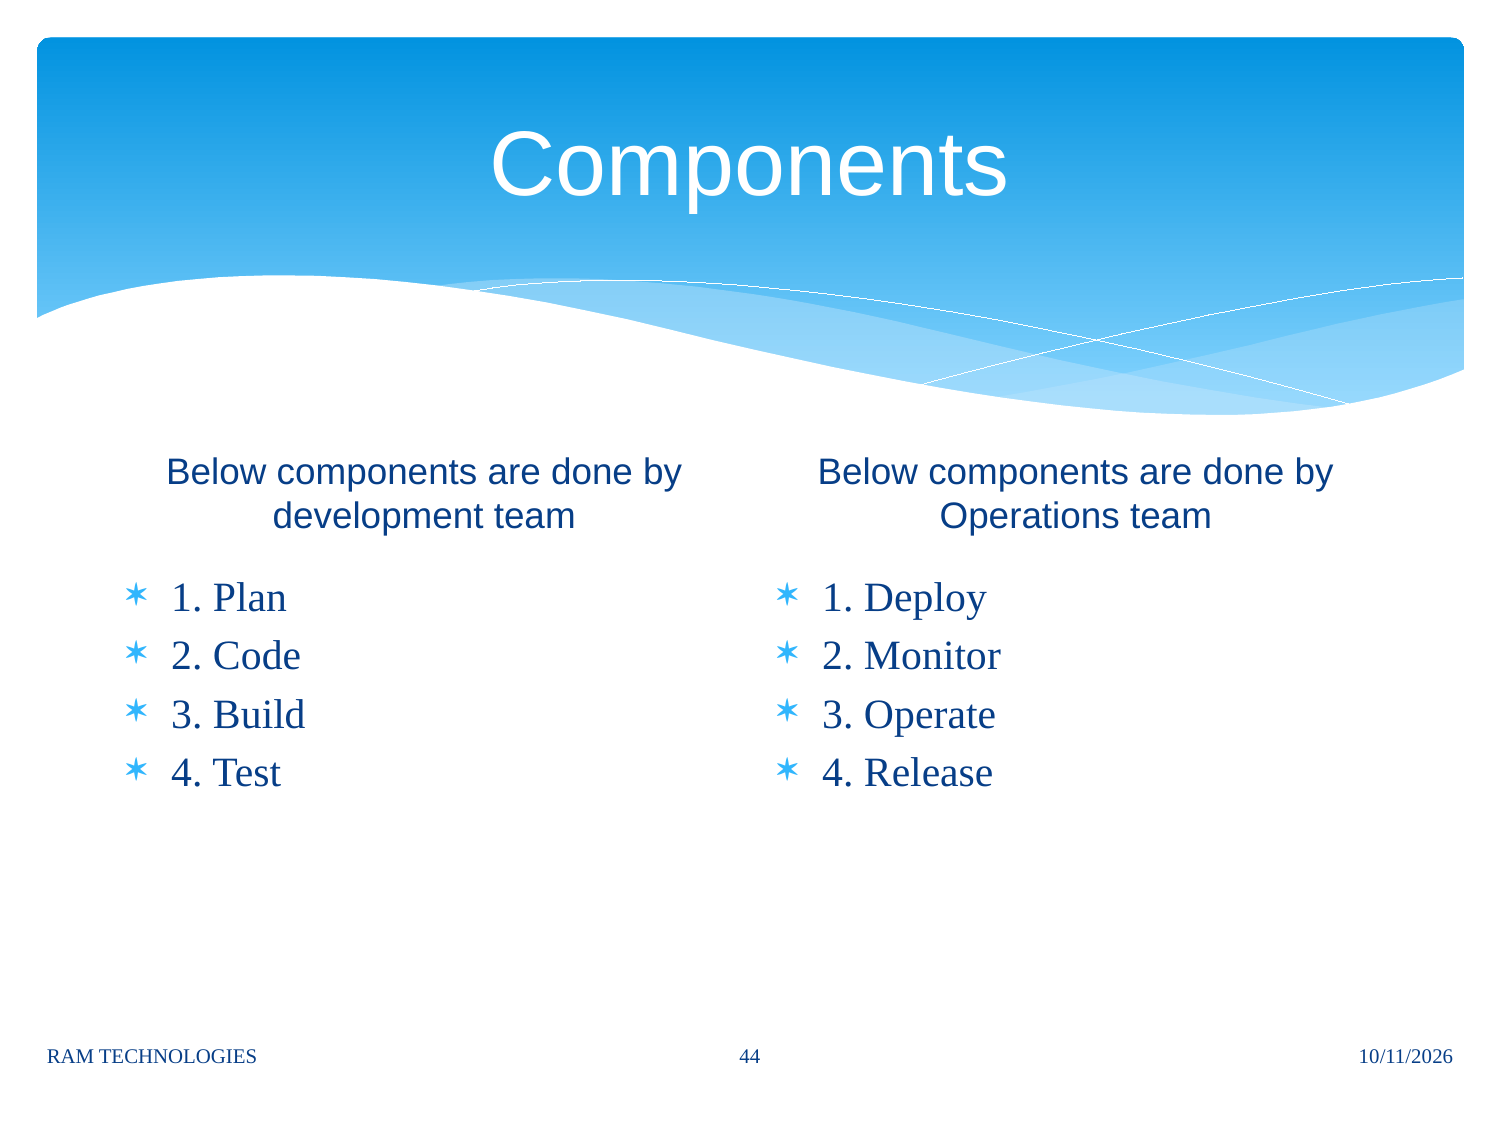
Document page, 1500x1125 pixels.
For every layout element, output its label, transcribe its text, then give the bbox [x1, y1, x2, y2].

list 1. Deploy 2. Monitor 3. Operate 4. Release [761, 562, 1389, 1005]
footer RAM TECHNOLOGIES [31, 1025, 653, 1086]
slide_number 44 [654, 1025, 846, 1086]
title Components [75, 55, 1425, 261]
list Below components are done by Operations team [762, 439, 1390, 545]
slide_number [847, 1025, 1469, 1086]
list Below components are done by development team [111, 439, 738, 545]
list 1. Plan 2. Code 3. Build 4. Test [111, 562, 738, 1005]
